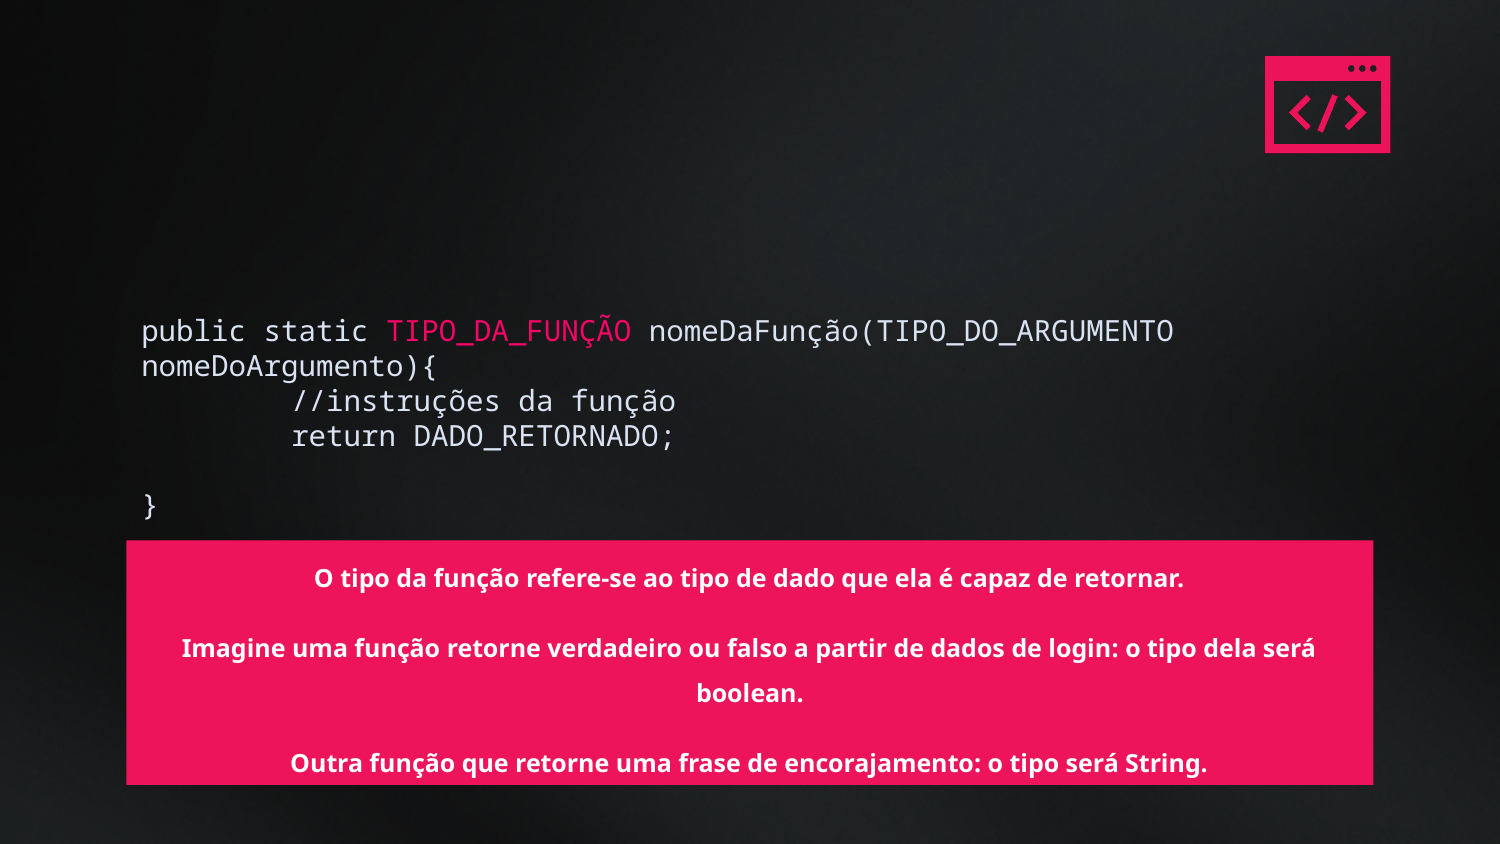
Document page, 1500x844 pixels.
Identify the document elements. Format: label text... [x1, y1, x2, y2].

picture [0, 0, 1500, 844]
text_box O tipo da função refere-se ao tipo de dado que ela é capaz de retornar. Imagine uma função retorne verdadeiro ou falso a partir de dados de login: o tipo dela será boolean. Outra função que retorne uma frase de encorajamento: o tipo será String. [126, 540, 1374, 785]
text_box public static TIPO_DA_FUNÇÃO nomeDaFunção(TIPO_DO_ARGUMENTO nomeDoArgumento){ //instruções da função return DADO_RETORNADO; } [126, 304, 1430, 530]
